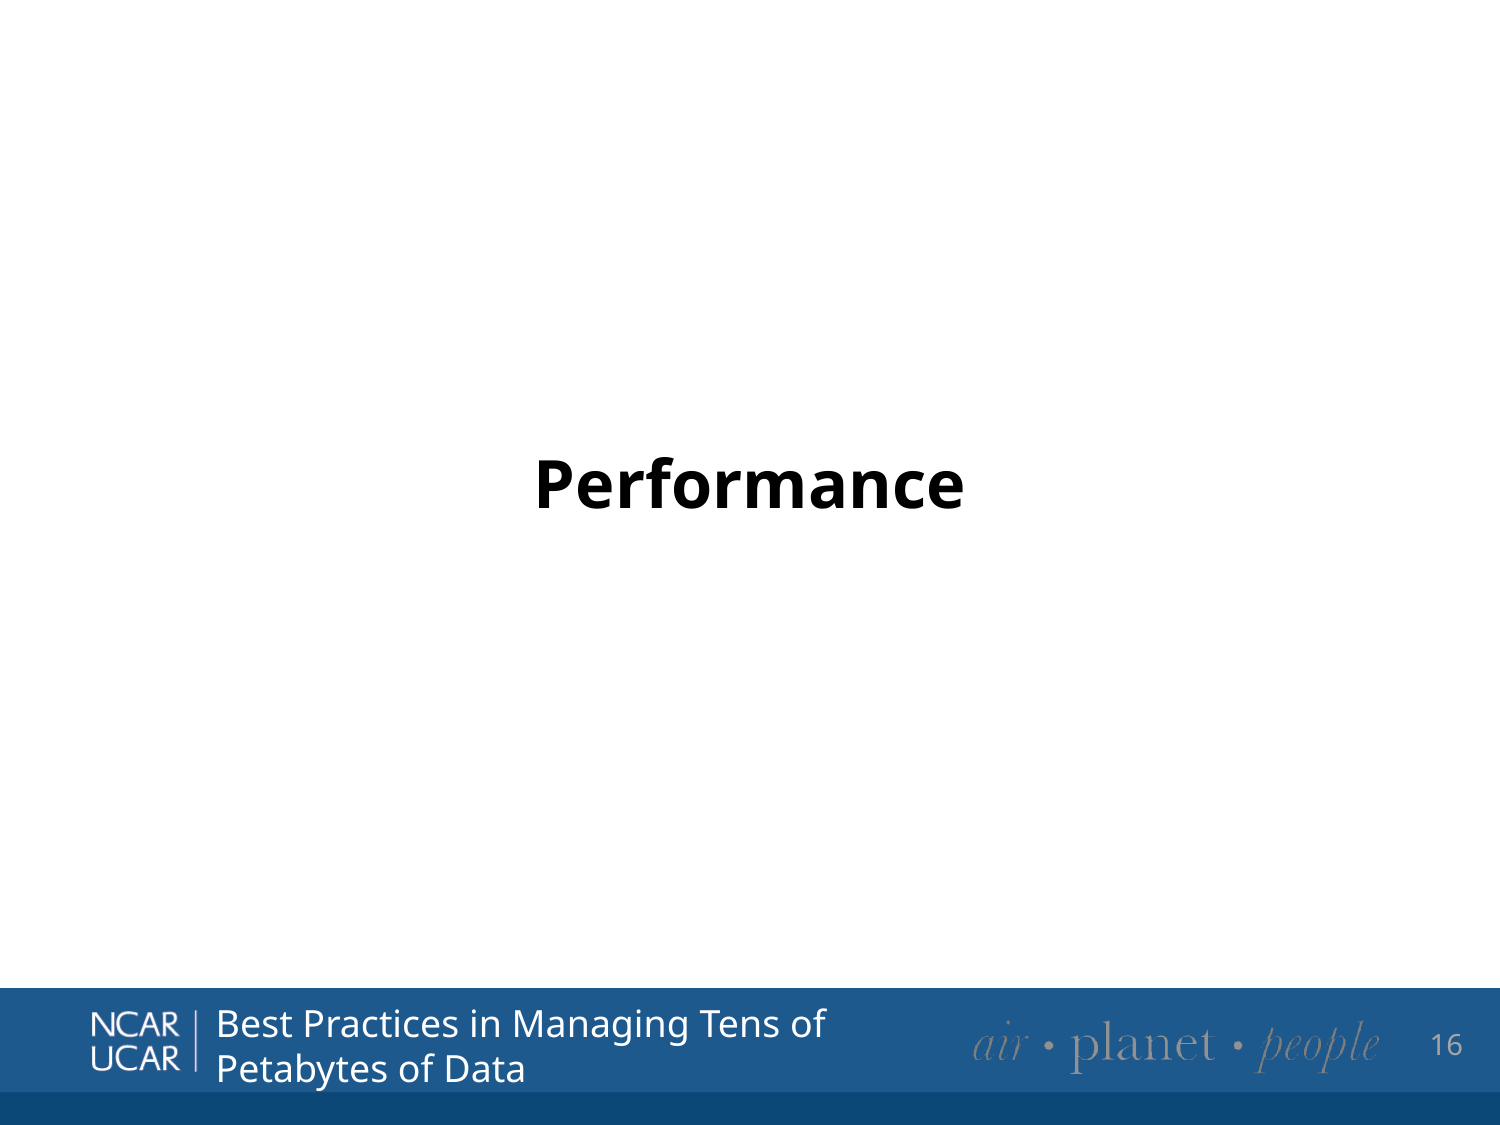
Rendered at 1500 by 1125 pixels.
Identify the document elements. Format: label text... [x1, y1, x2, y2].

list [75, 209, 1425, 978]
picture [0, 988, 1500, 1125]
slide_number 16 [1128, 1016, 1479, 1077]
